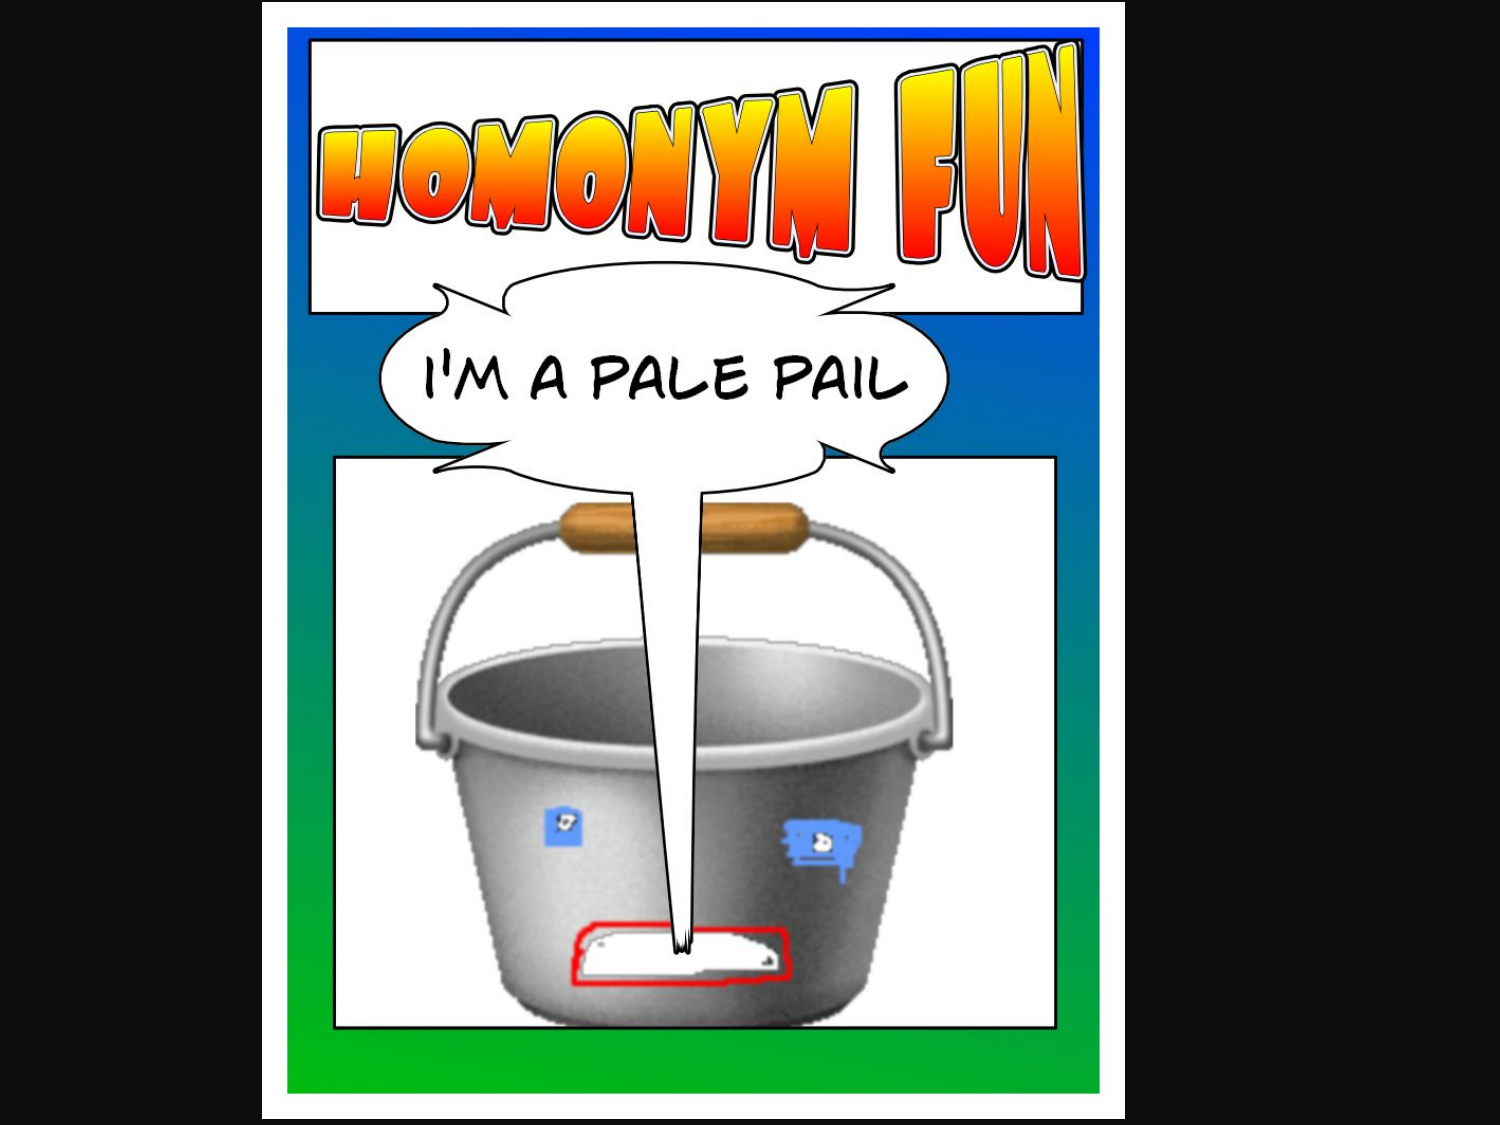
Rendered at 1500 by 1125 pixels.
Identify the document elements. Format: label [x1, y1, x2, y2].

list [262, 2, 1126, 1120]
